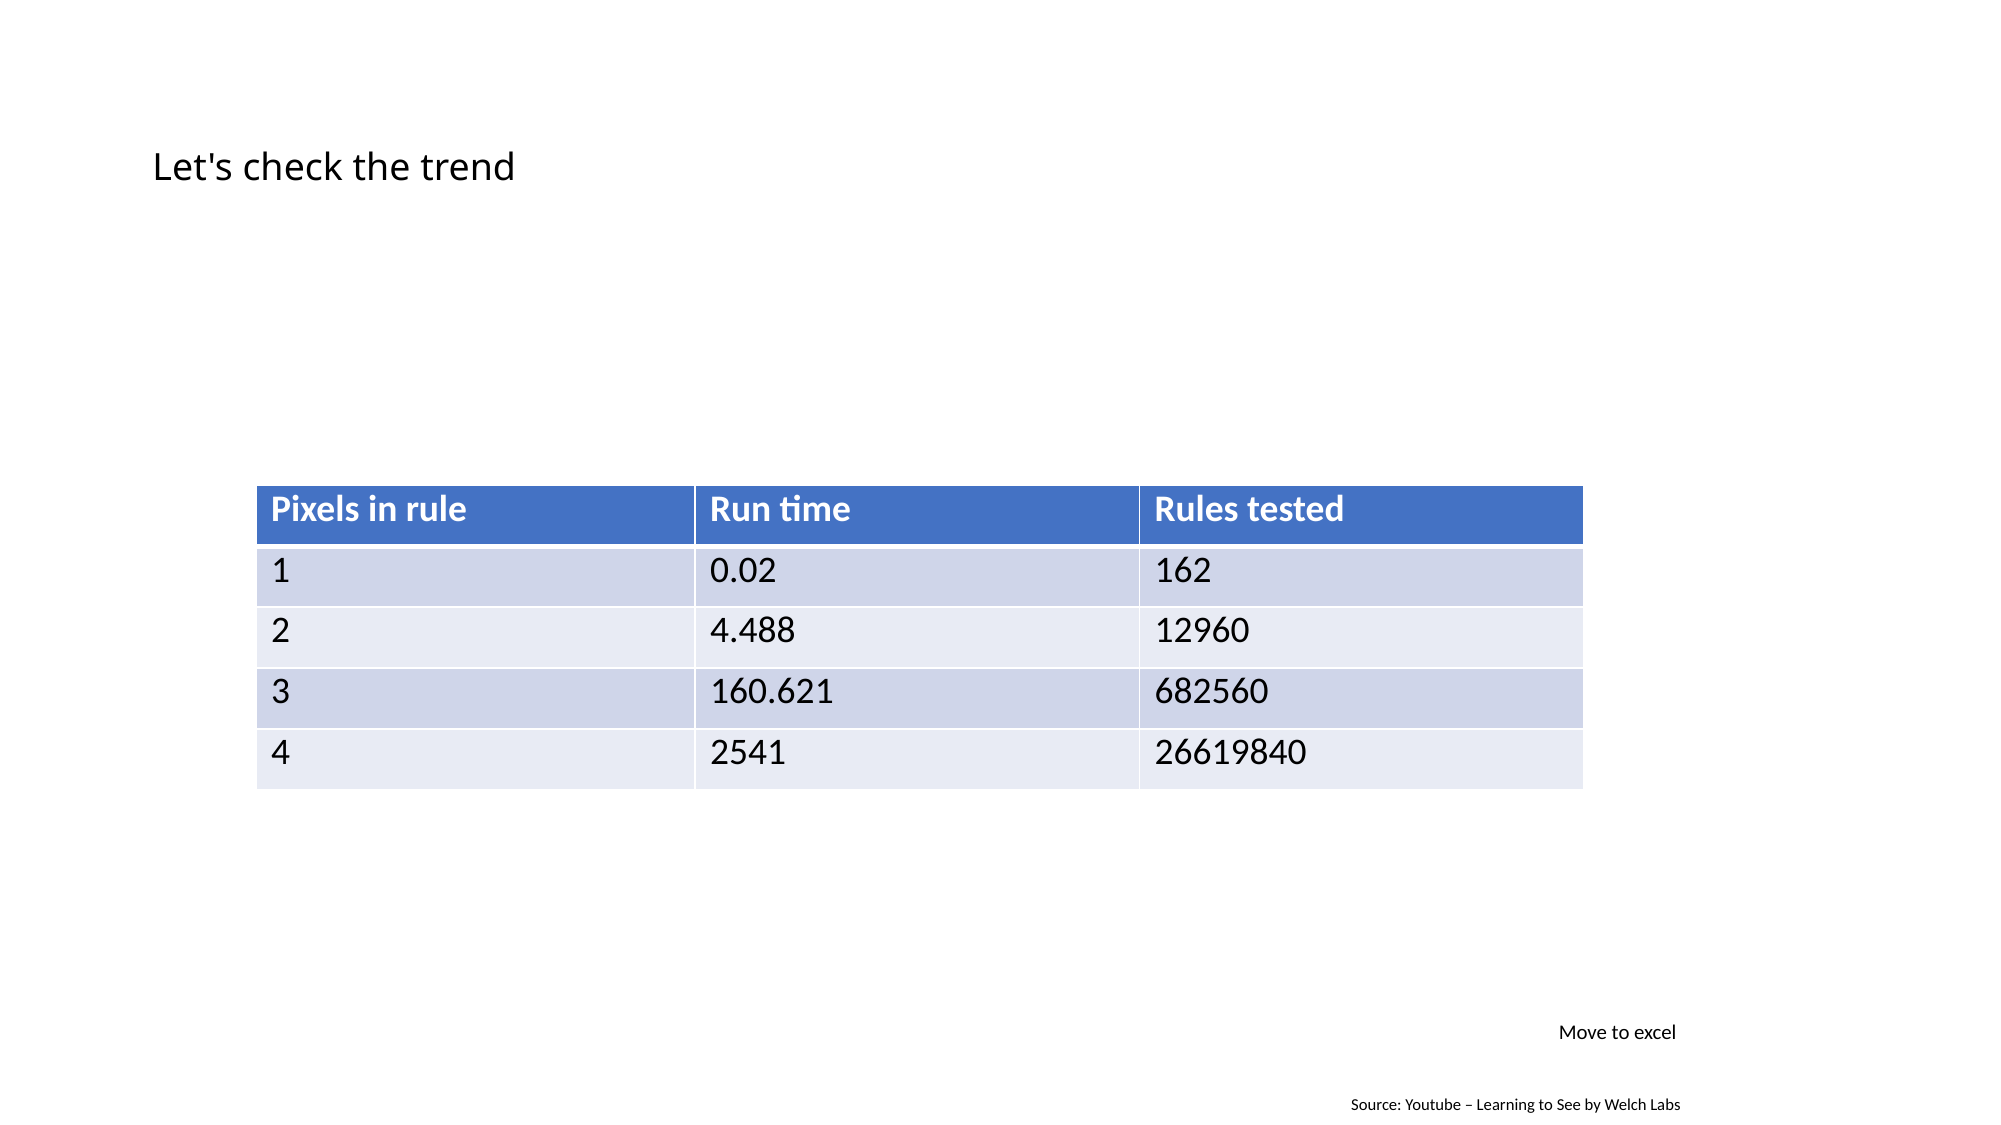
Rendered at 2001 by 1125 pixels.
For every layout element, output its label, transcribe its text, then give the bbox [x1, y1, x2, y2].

table_header Pixels in rule [257, 486, 694, 544]
table_cell 0.02 [696, 549, 1139, 606]
table_header Rules tested [1140, 486, 1583, 544]
table_cell 4 [257, 730, 694, 789]
table_cell 2 [257, 608, 694, 667]
table_cell 682560 [1140, 669, 1583, 728]
title Let's check the trend [137, 59, 1863, 278]
table_cell 12960 [1140, 608, 1583, 667]
table_cell 162 [1140, 549, 1583, 606]
table_cell 1 [257, 549, 694, 606]
table_cell 2541 [696, 730, 1139, 789]
table_cell 4.488 [696, 608, 1139, 667]
text_box Source: Youtube – Learning to See by Welch Labs [1336, 1086, 2000, 1121]
table_header Run time [696, 486, 1139, 544]
table_cell 26619840 [1140, 730, 1583, 789]
table_cell 3 [257, 669, 694, 728]
text_box Move to excel [1544, 1011, 1887, 1052]
table_cell 160.621 [696, 669, 1139, 728]
